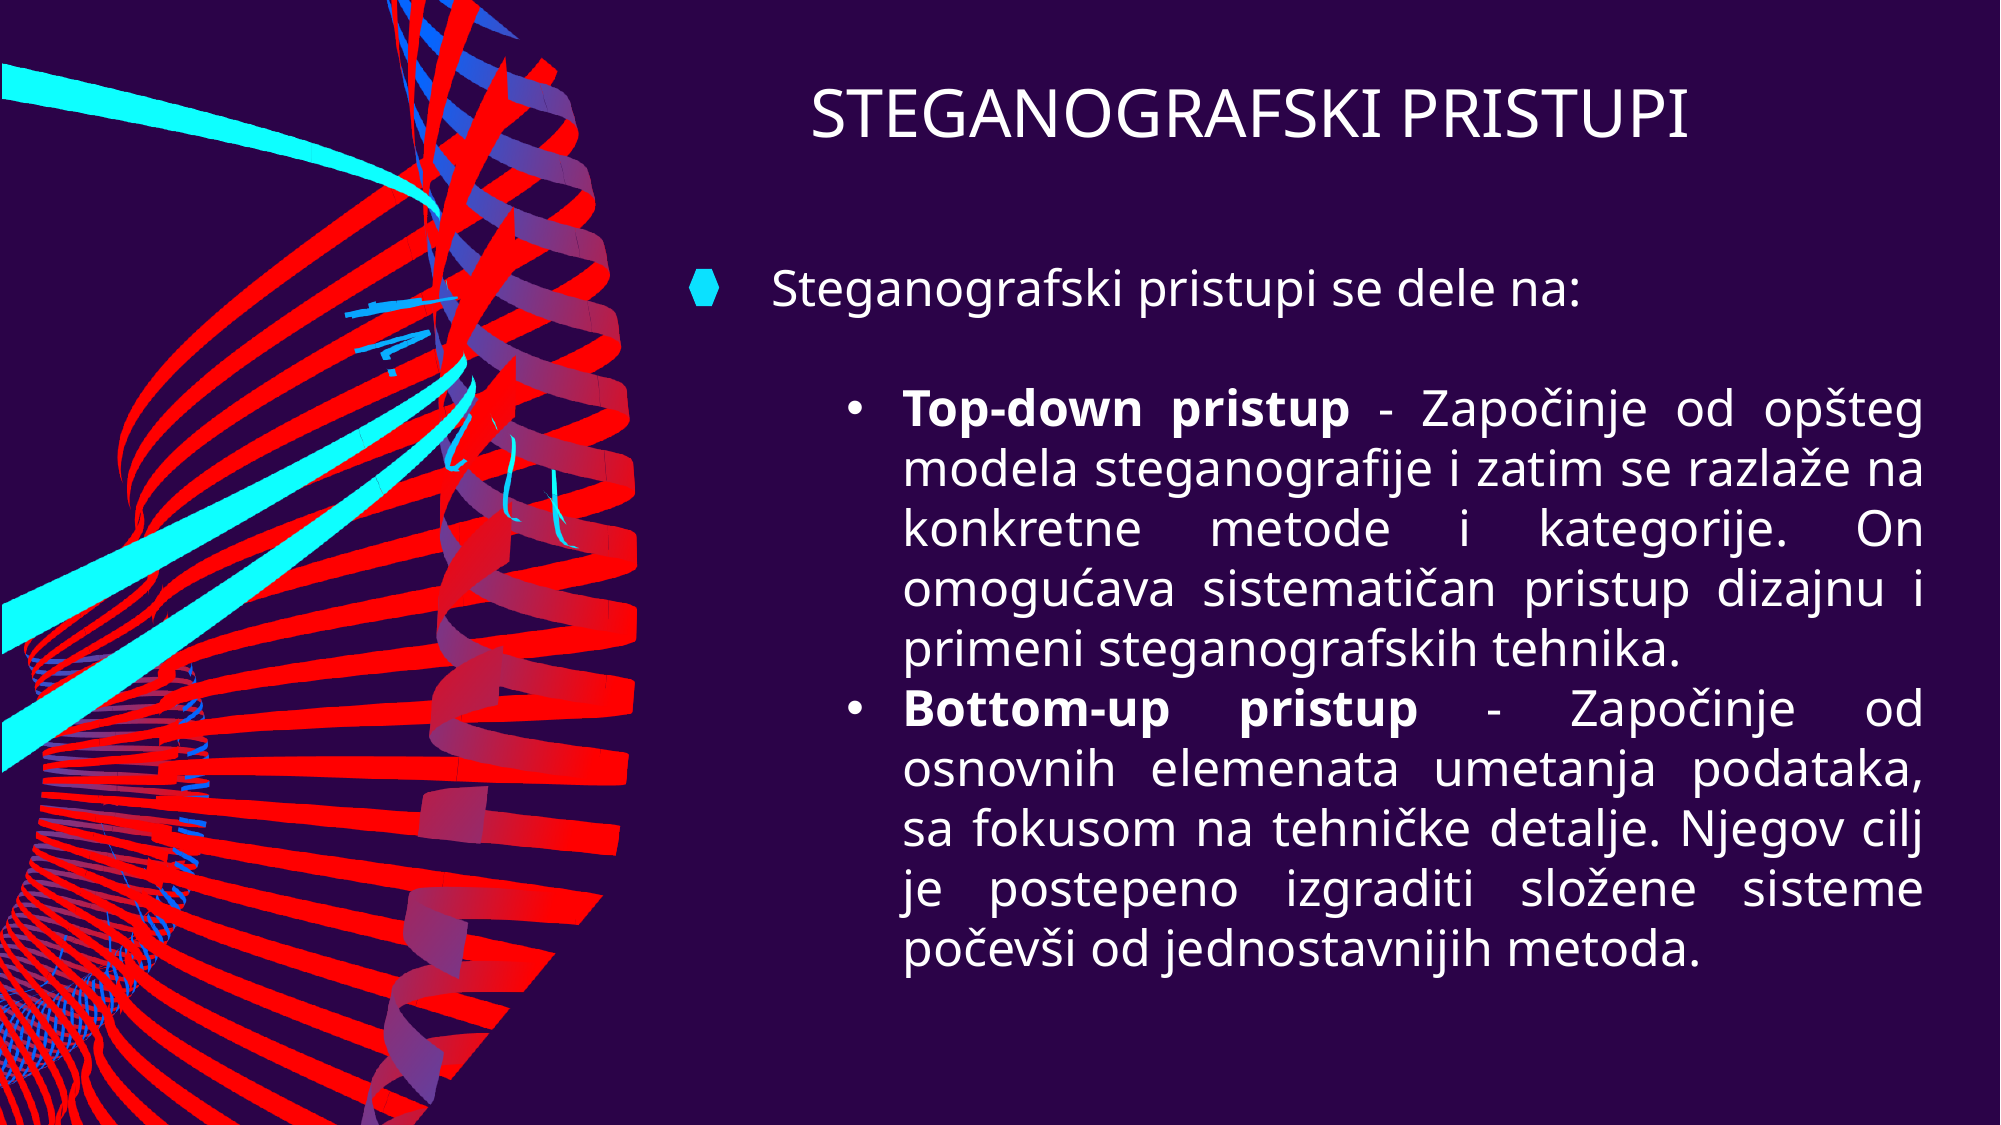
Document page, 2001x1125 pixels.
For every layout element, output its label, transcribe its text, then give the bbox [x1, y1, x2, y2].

text_box STEGANOGRAFSKI PRISTUPI [795, 63, 1706, 158]
text_box Steganografski pristupi se dele na: Top-down pristup - Započinje od opšteg modela steganografije i zatim se razlaže na konkretne metode i kategorije. On omogućava sistematičan pristup dizajnu i primeni steganografskih tehnika. Bottom-up pristup - Započinje od osnovnih elemenata umetanja podataka, sa fokusom na tehničke detalje. Njegov cilj je postepeno izgraditi složene sisteme počevši od jednostavnijih metoda. [756, 249, 1941, 985]
text_box [688, 268, 720, 307]
picture [0, 0, 2000, 1125]
